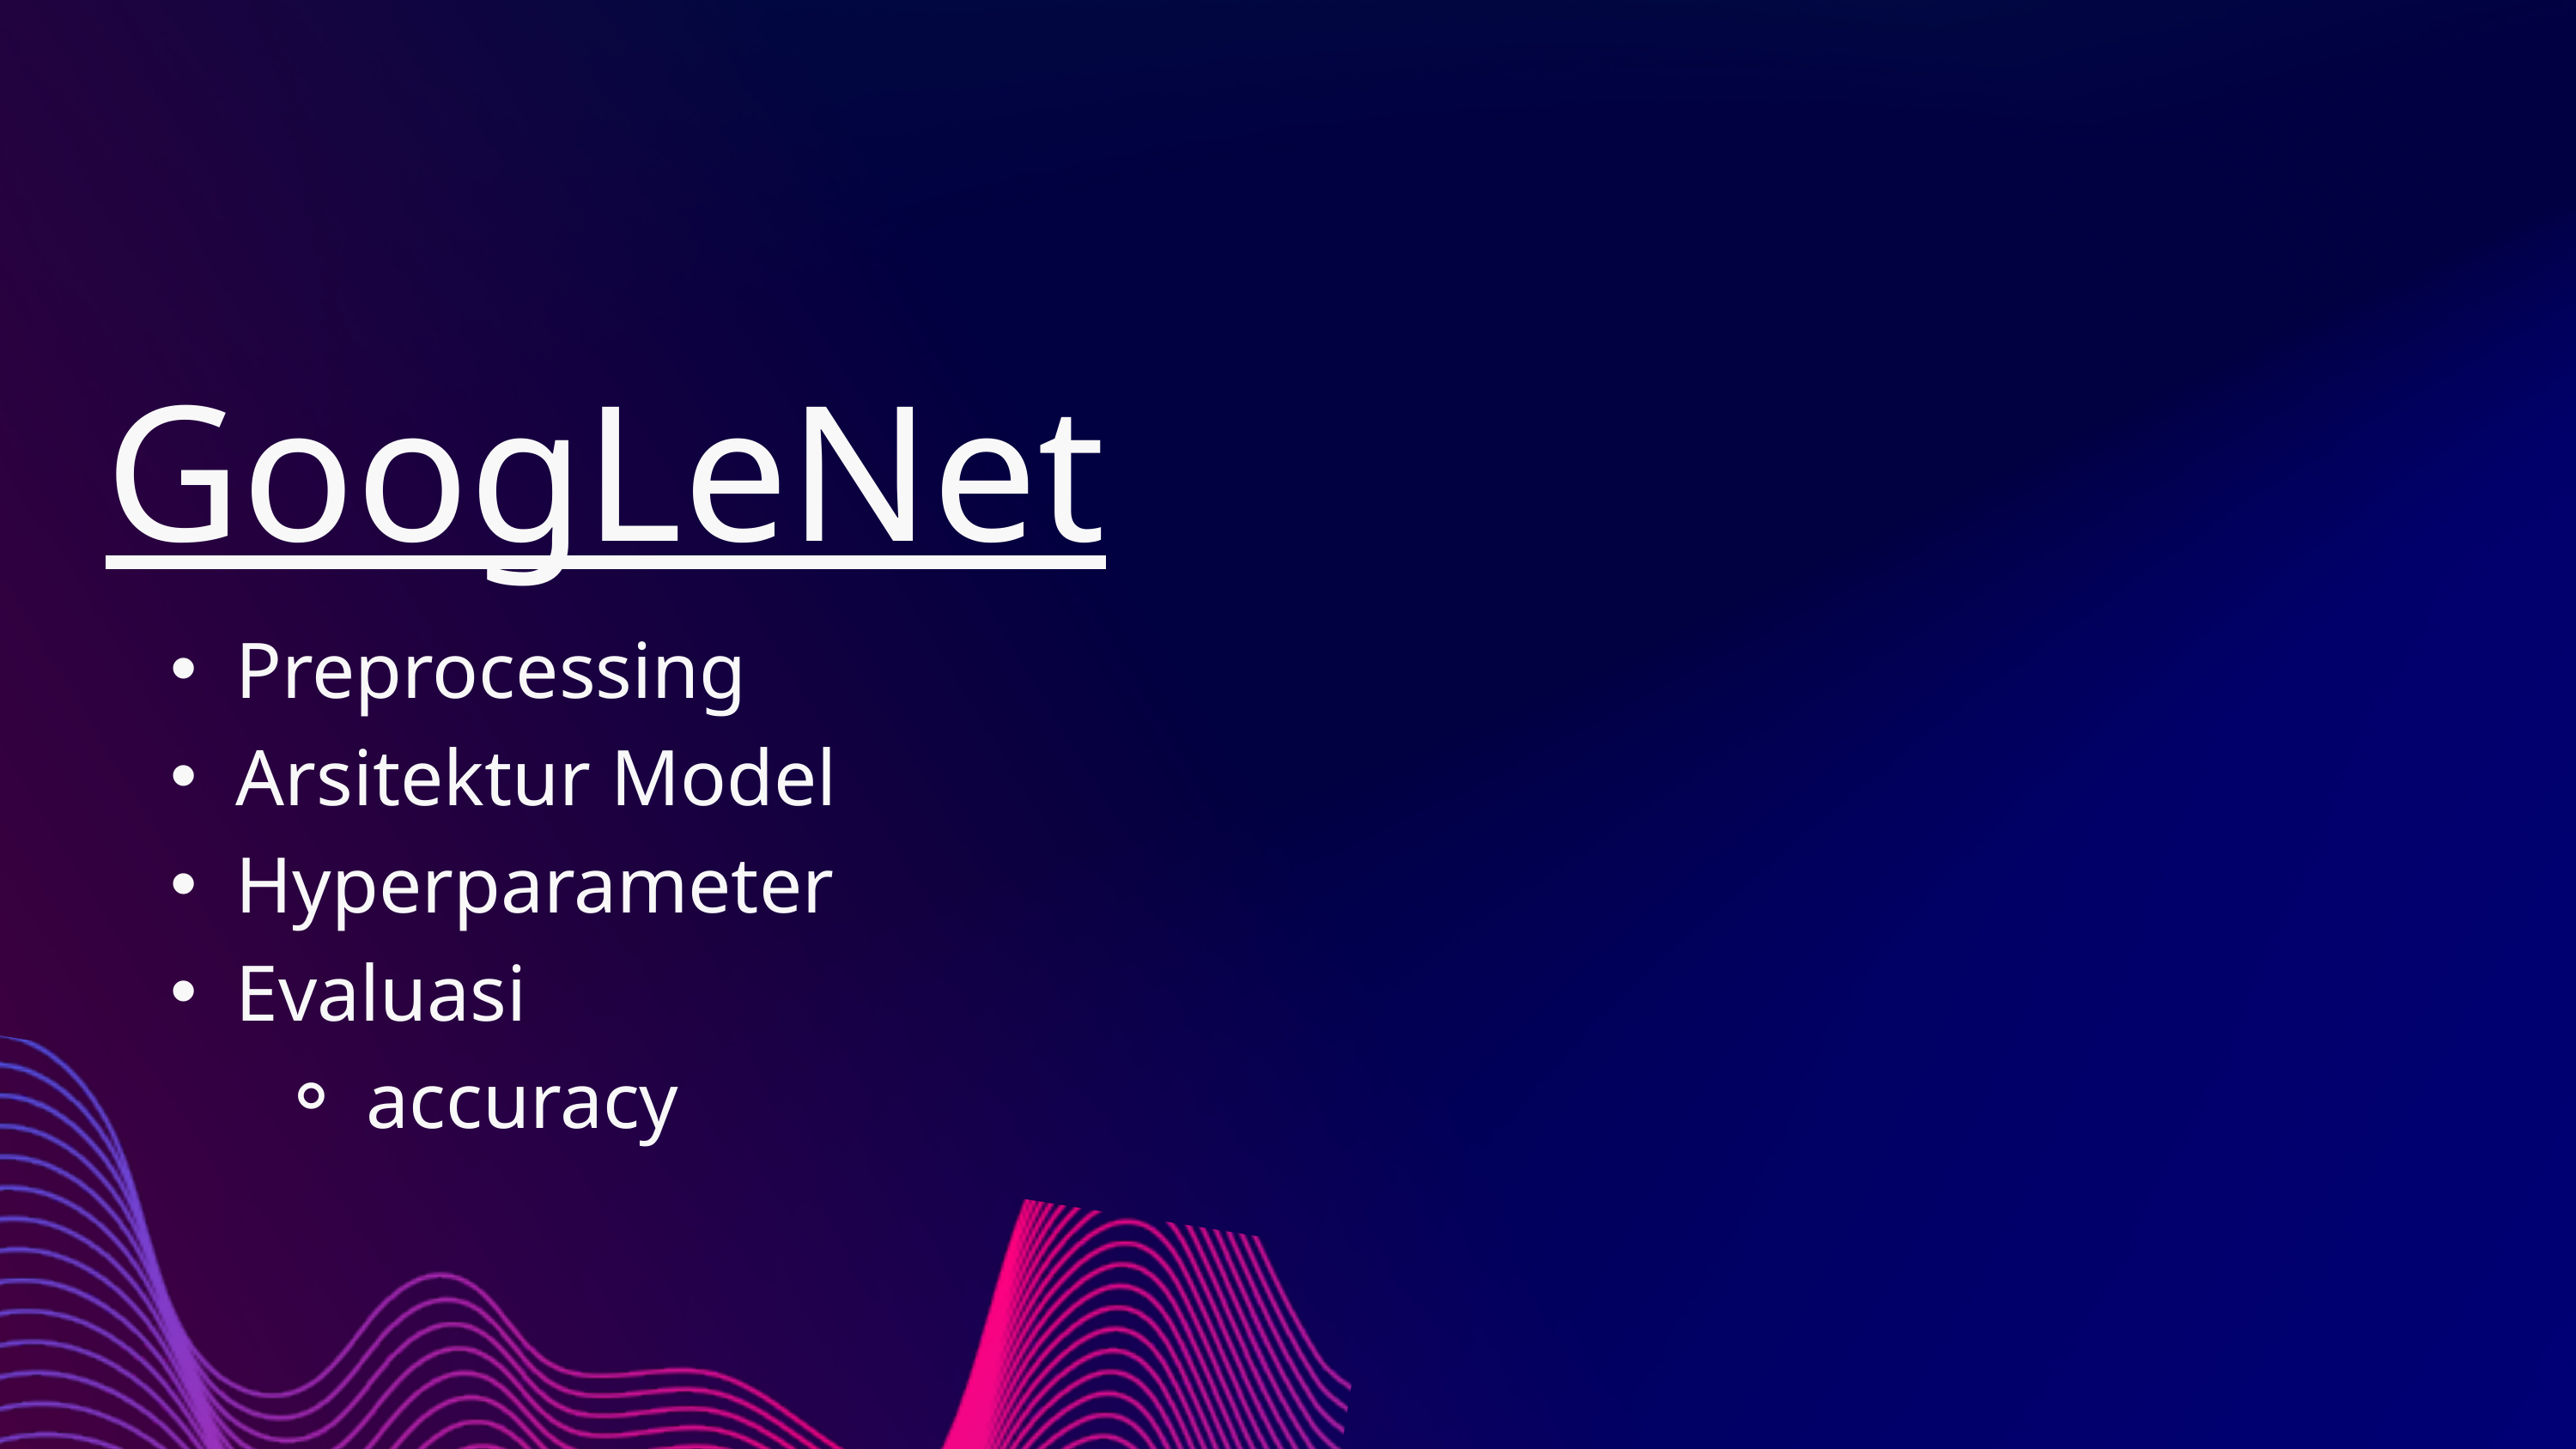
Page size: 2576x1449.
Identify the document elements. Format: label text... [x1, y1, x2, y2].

text_box GoogLeNet [105, 354, 1408, 579]
text_box Preprocessing Arsitektur Model Hyperparameter Evaluasi accuracy [105, 606, 1151, 1144]
text_box [0, 0, 2576, 1449]
text_box [0, 1035, 1373, 1449]
